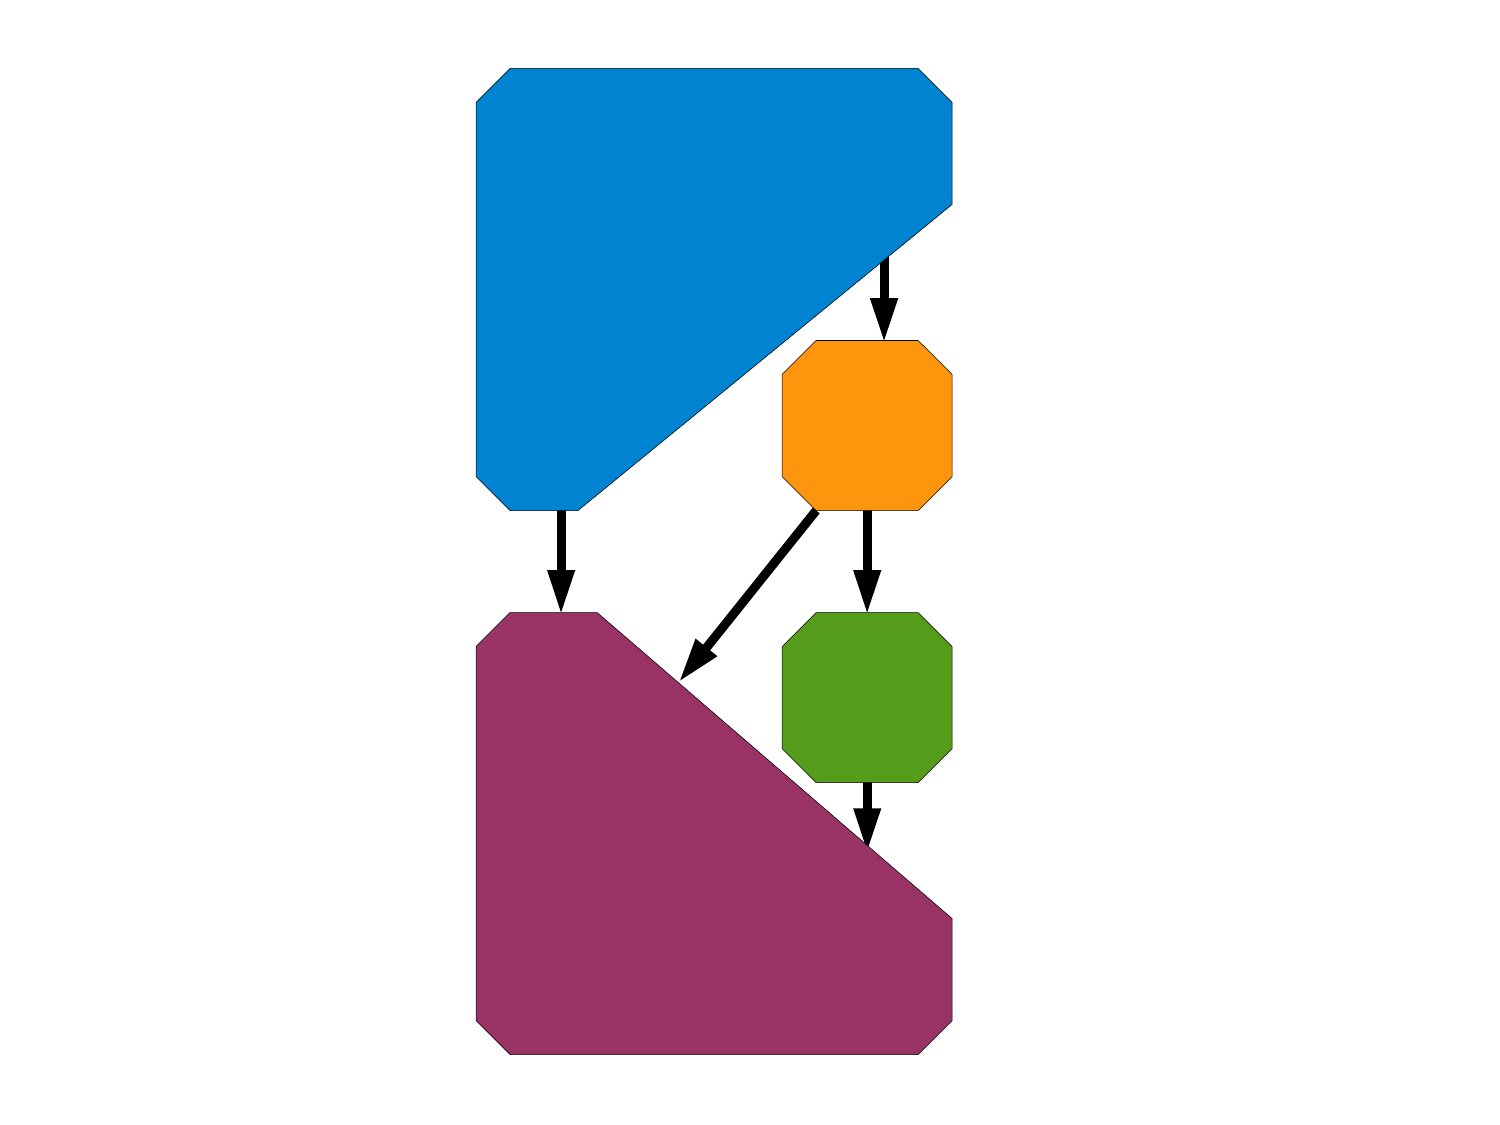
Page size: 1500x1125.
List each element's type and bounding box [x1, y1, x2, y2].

text_box [476, 68, 953, 1055]
